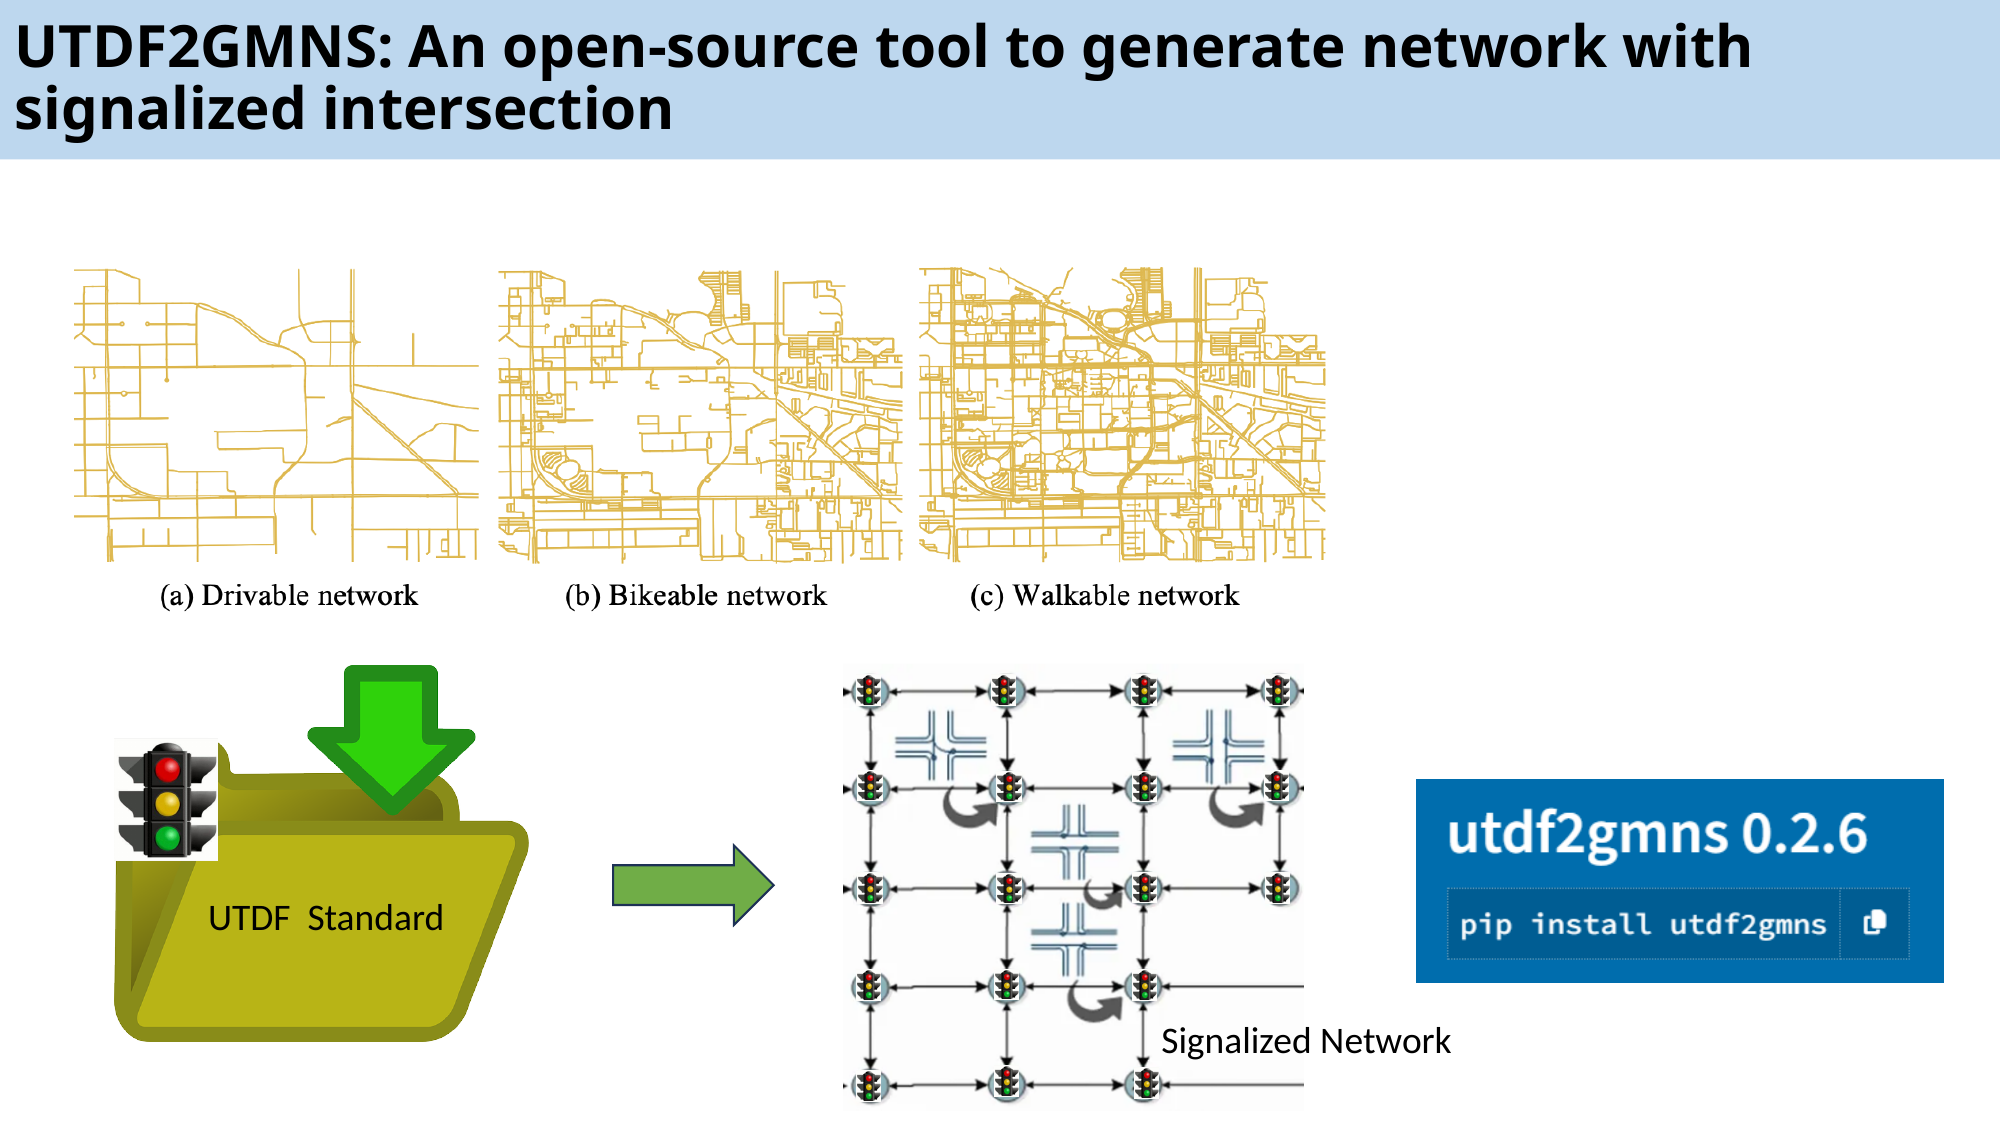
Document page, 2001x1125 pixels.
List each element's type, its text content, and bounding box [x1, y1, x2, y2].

text_box [612, 842, 776, 928]
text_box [843, 650, 1470, 1111]
picture [114, 738, 219, 861]
picture [59, 254, 1335, 617]
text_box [114, 664, 529, 1042]
title UTDF2GMNS: An open-source tool to generate network with signalized intersection [0, 0, 2000, 160]
picture [1470, 779, 1944, 983]
